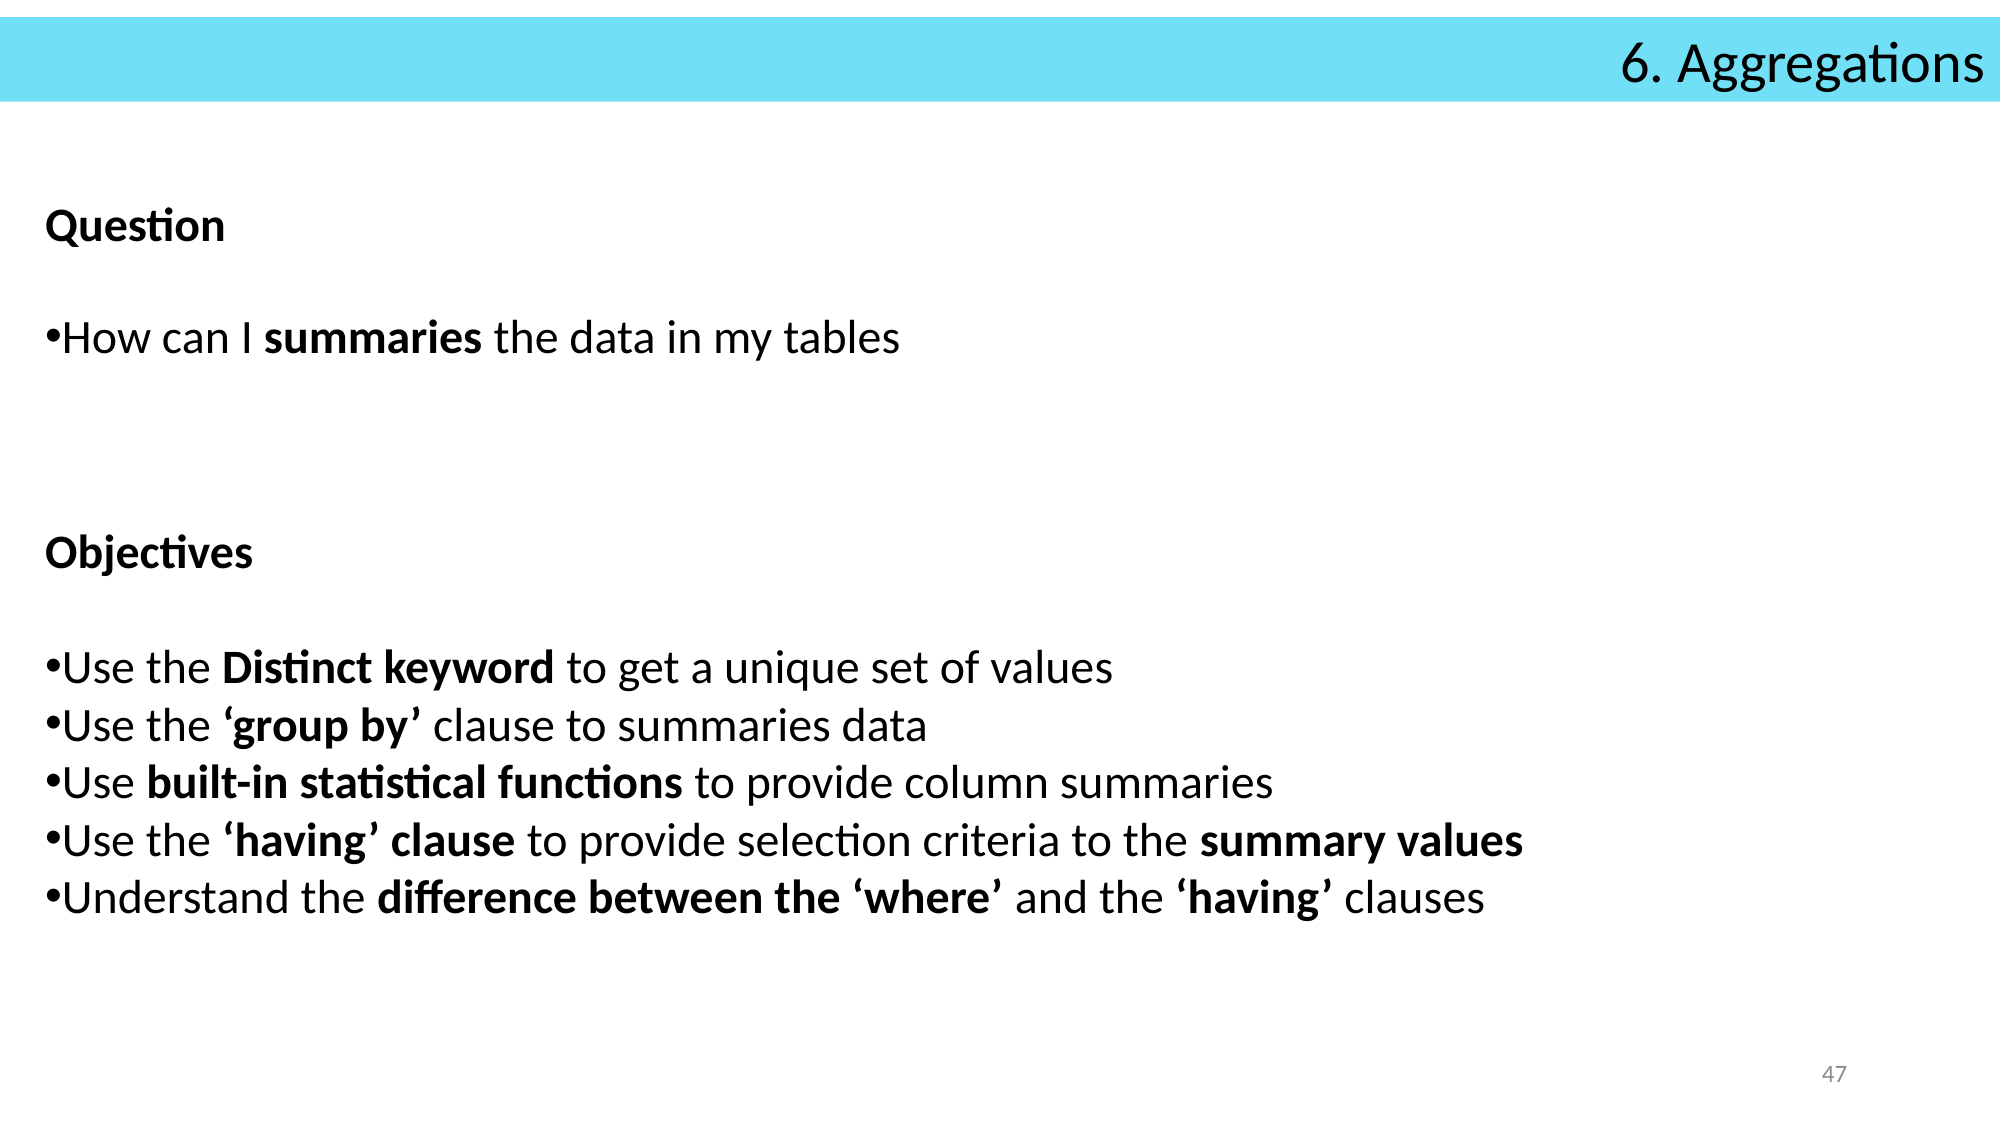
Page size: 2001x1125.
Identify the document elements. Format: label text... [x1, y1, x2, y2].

text_box Question How can I summaries the data in my tables [30, 185, 1289, 371]
slide_number 47 [1412, 1042, 1863, 1103]
text_box Objectives Use the Distinct keyword to get a unique set of values Use the ‘group by’ clause to summaries data Use built-in statistical functions to provide column summaries Use the ‘having’ clause to provide selection criteria to the summary values Understand the difference between the ‘where’ and the ‘having’ clauses [30, 513, 1898, 986]
text_box 6. Aggregations [0, 17, 2000, 102]
